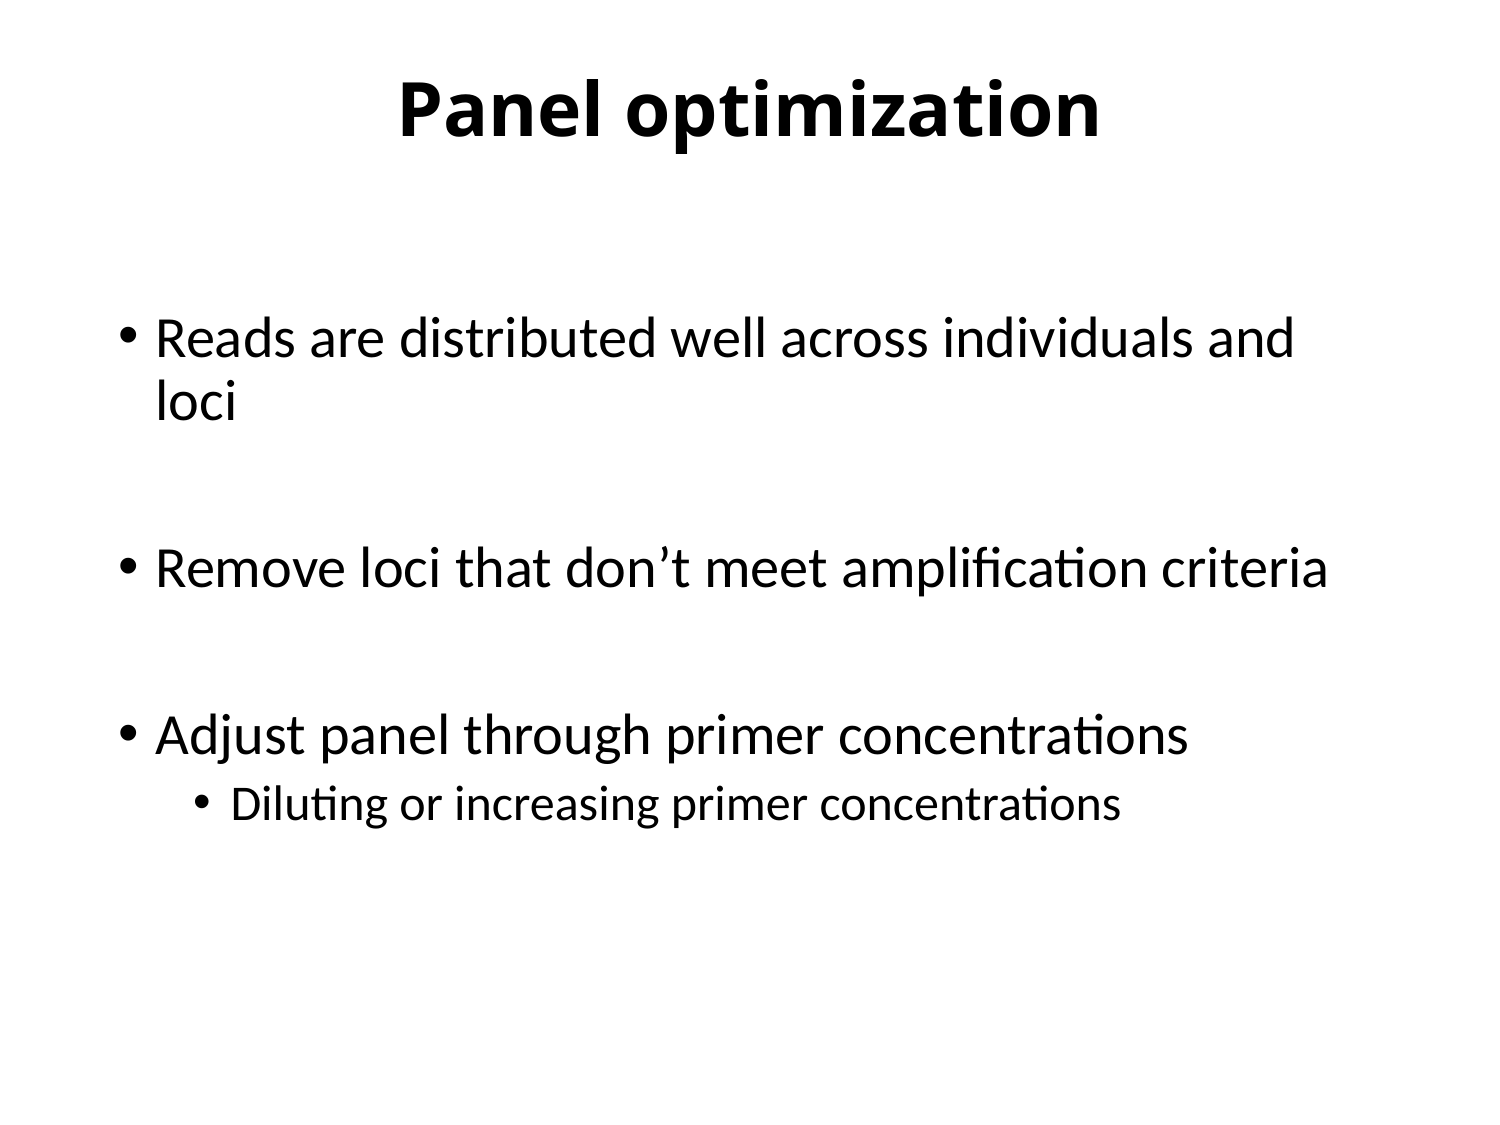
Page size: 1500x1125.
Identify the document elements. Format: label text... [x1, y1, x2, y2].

title Panel optimization [103, 3, 1397, 222]
list Reads are distributed well across individuals and loci Remove loci that don’t meet amplification criteria Adjust panel through primer concentrations Diluting or increasing primer concentrations [103, 299, 1397, 1014]
